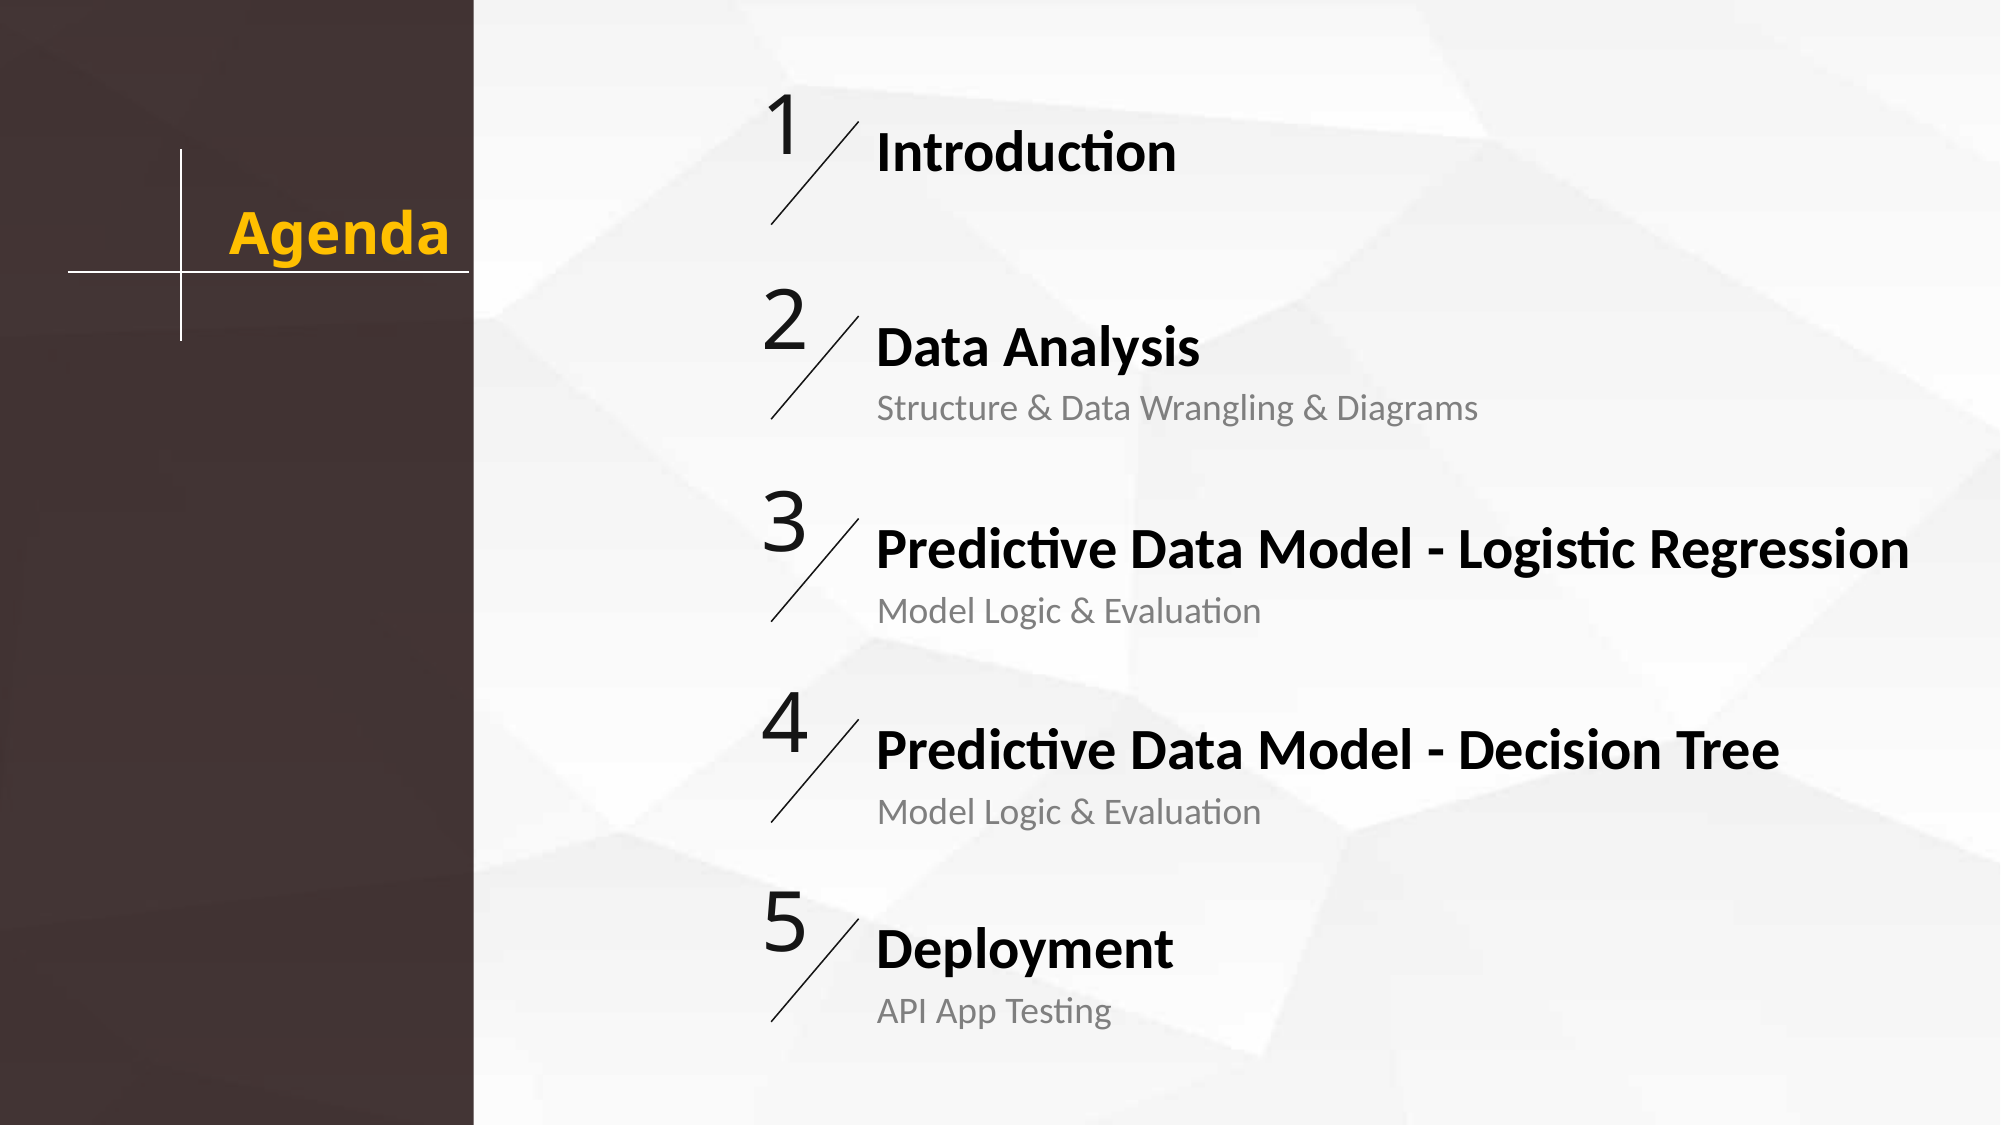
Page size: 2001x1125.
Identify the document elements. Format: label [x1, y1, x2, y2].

text_box [745, 860, 1803, 1040]
text_box [0, 0, 474, 1125]
text_box [745, 460, 2000, 640]
text_box [745, 258, 1919, 437]
text_box [745, 661, 1890, 840]
picture [474, 0, 2001, 1125]
text_box [745, 63, 1488, 225]
text_box [67, 148, 574, 341]
